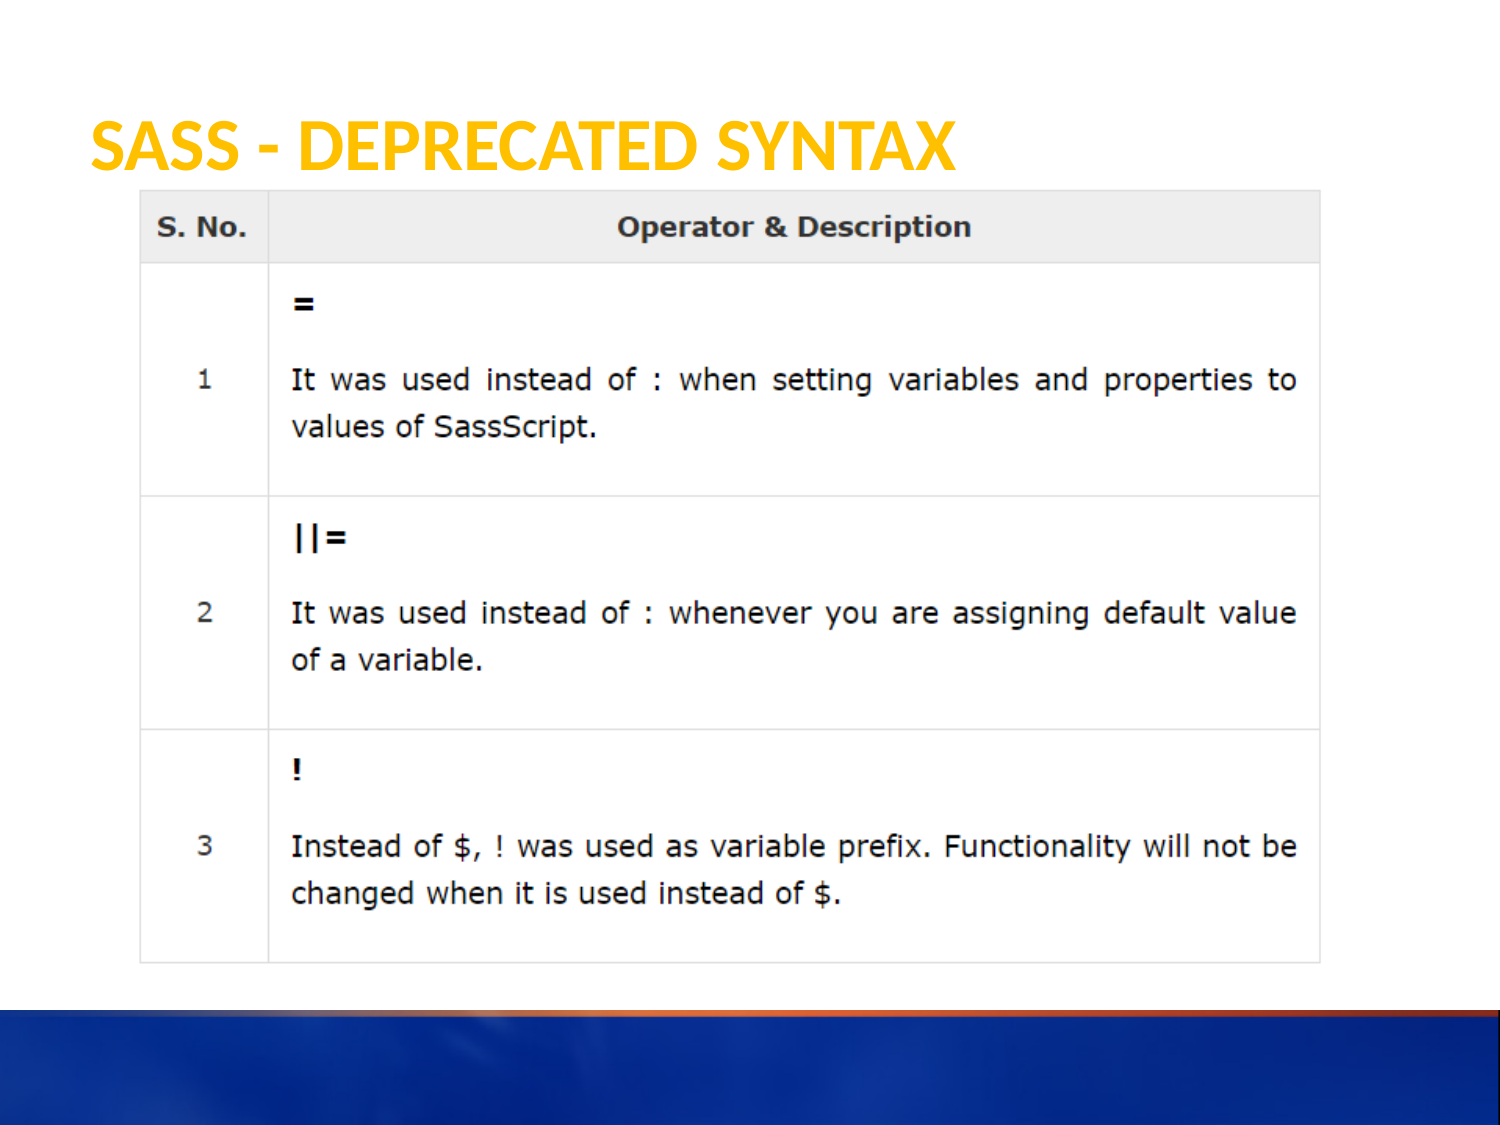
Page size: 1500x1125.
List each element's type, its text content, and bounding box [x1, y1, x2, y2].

picture [135, 187, 1332, 970]
picture [0, 1010, 1500, 1125]
title SASS - Deprecated Syntax [75, 93, 1425, 188]
